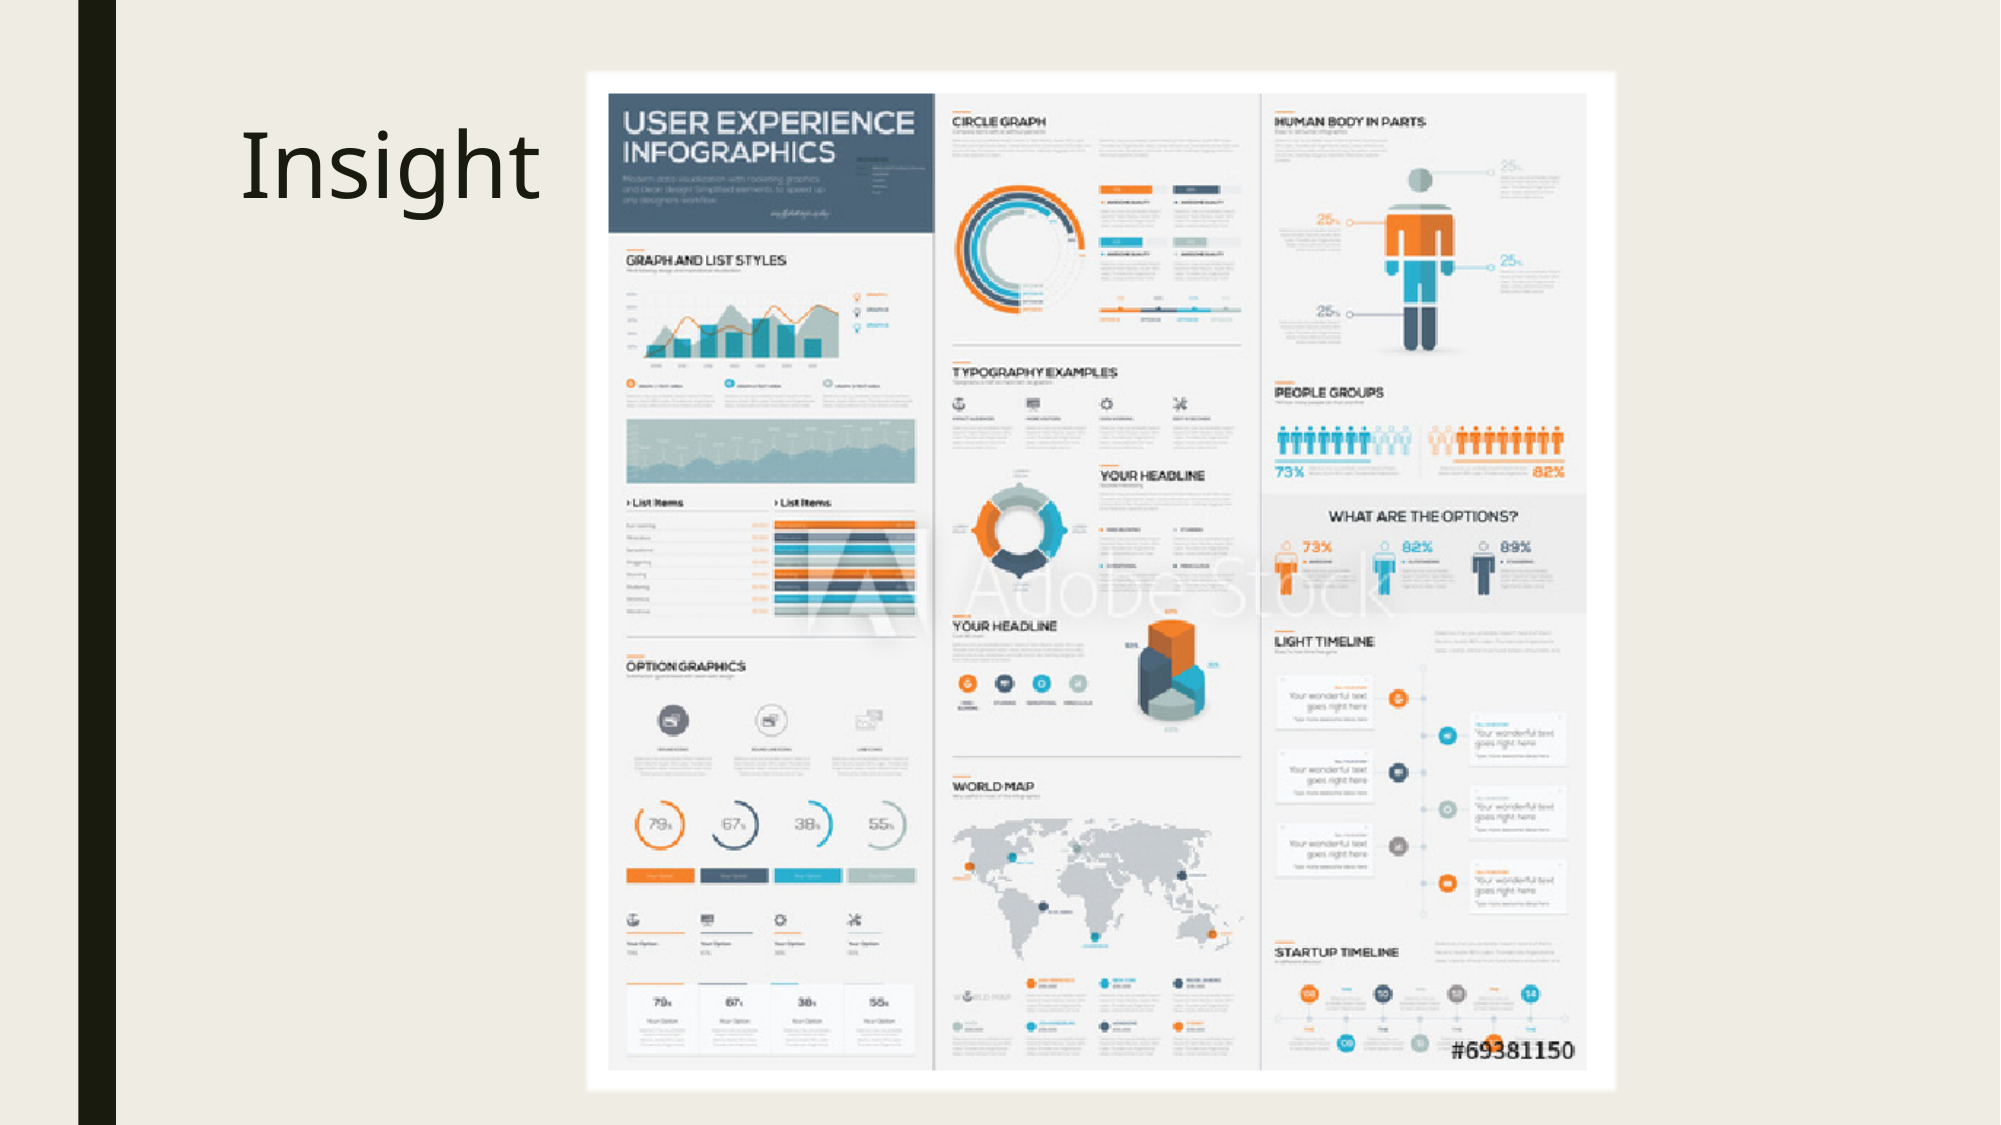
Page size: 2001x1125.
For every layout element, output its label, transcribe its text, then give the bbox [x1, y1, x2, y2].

picture [584, 69, 1619, 1094]
title Insight [225, 112, 584, 357]
